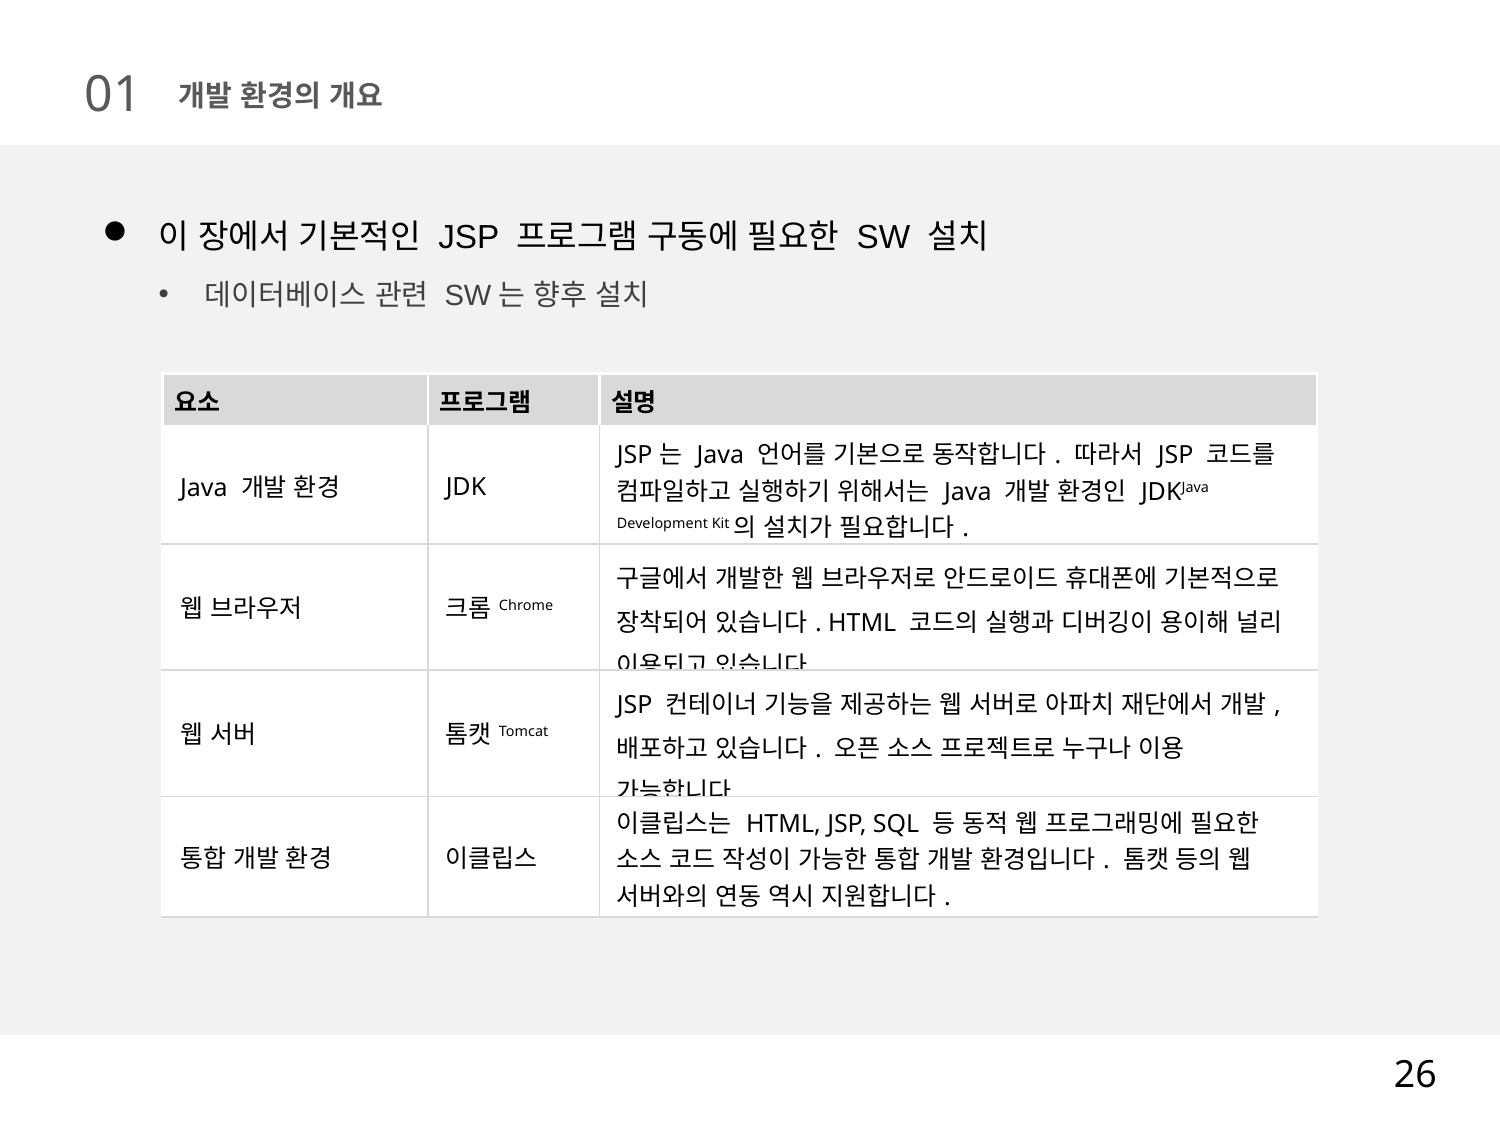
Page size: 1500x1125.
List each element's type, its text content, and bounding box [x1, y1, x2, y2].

table_cell 통합 개발 환경 [164, 797, 427, 916]
table_header 설명 [601, 375, 1316, 425]
slide_number 26 [1379, 1043, 1468, 1103]
table_cell JDK [429, 430, 599, 543]
table_cell JSP는 Java 언어를 기본으로 동작합니다. 따라서 JSP 코드를 컴파일하고 실행하기 위해서는 Java 개발 환경인 JDKJava Development Kit의 설치가 필요합니다. [600, 430, 1316, 543]
table_cell 웹 서버 [164, 671, 427, 796]
text_box 이 장에서 기본적인 JSP 프로그램 구동에 필요한 SW 설치 데이터베이스 관련 SW는 향후 설치 [77, 208, 1412, 380]
table_cell 톰캣Tomcat [429, 671, 599, 796]
table_header 프로그램 [429, 375, 598, 425]
table_header 요소 [164, 375, 427, 425]
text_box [64, 54, 411, 131]
table_cell JSP 컨테이너 기능을 제공하는 웹 서버로 아파치 재단에서 개발, 배포하고 있습니다. 오픈 소스 프로젝트로 누구나 이용 가능합니다. [600, 671, 1316, 796]
table_cell 크롬Chrome [429, 545, 599, 669]
table_cell 구글에서 개발한 웹 브라우저로 안드로이드 휴대폰에 기본적으로 장착되어 있습니다. HTML 코드의 실행과 디버깅이 용이해 널리 이용되고 있습니다. [600, 545, 1316, 669]
table_cell 이클립스는 HTML, JSP, SQL 등 동적 웹 프로그래밍에 필요한 소스 코드 작성이 가능한 통합 개발 환경입니다. 톰캣 등의 웹 서버와의 연동 역시 지원합니다. [600, 797, 1316, 916]
table_cell 이클립스 [429, 797, 599, 916]
table_cell 웹 브라우저 [164, 545, 427, 669]
table_cell Java 개발 환경 [164, 430, 427, 543]
